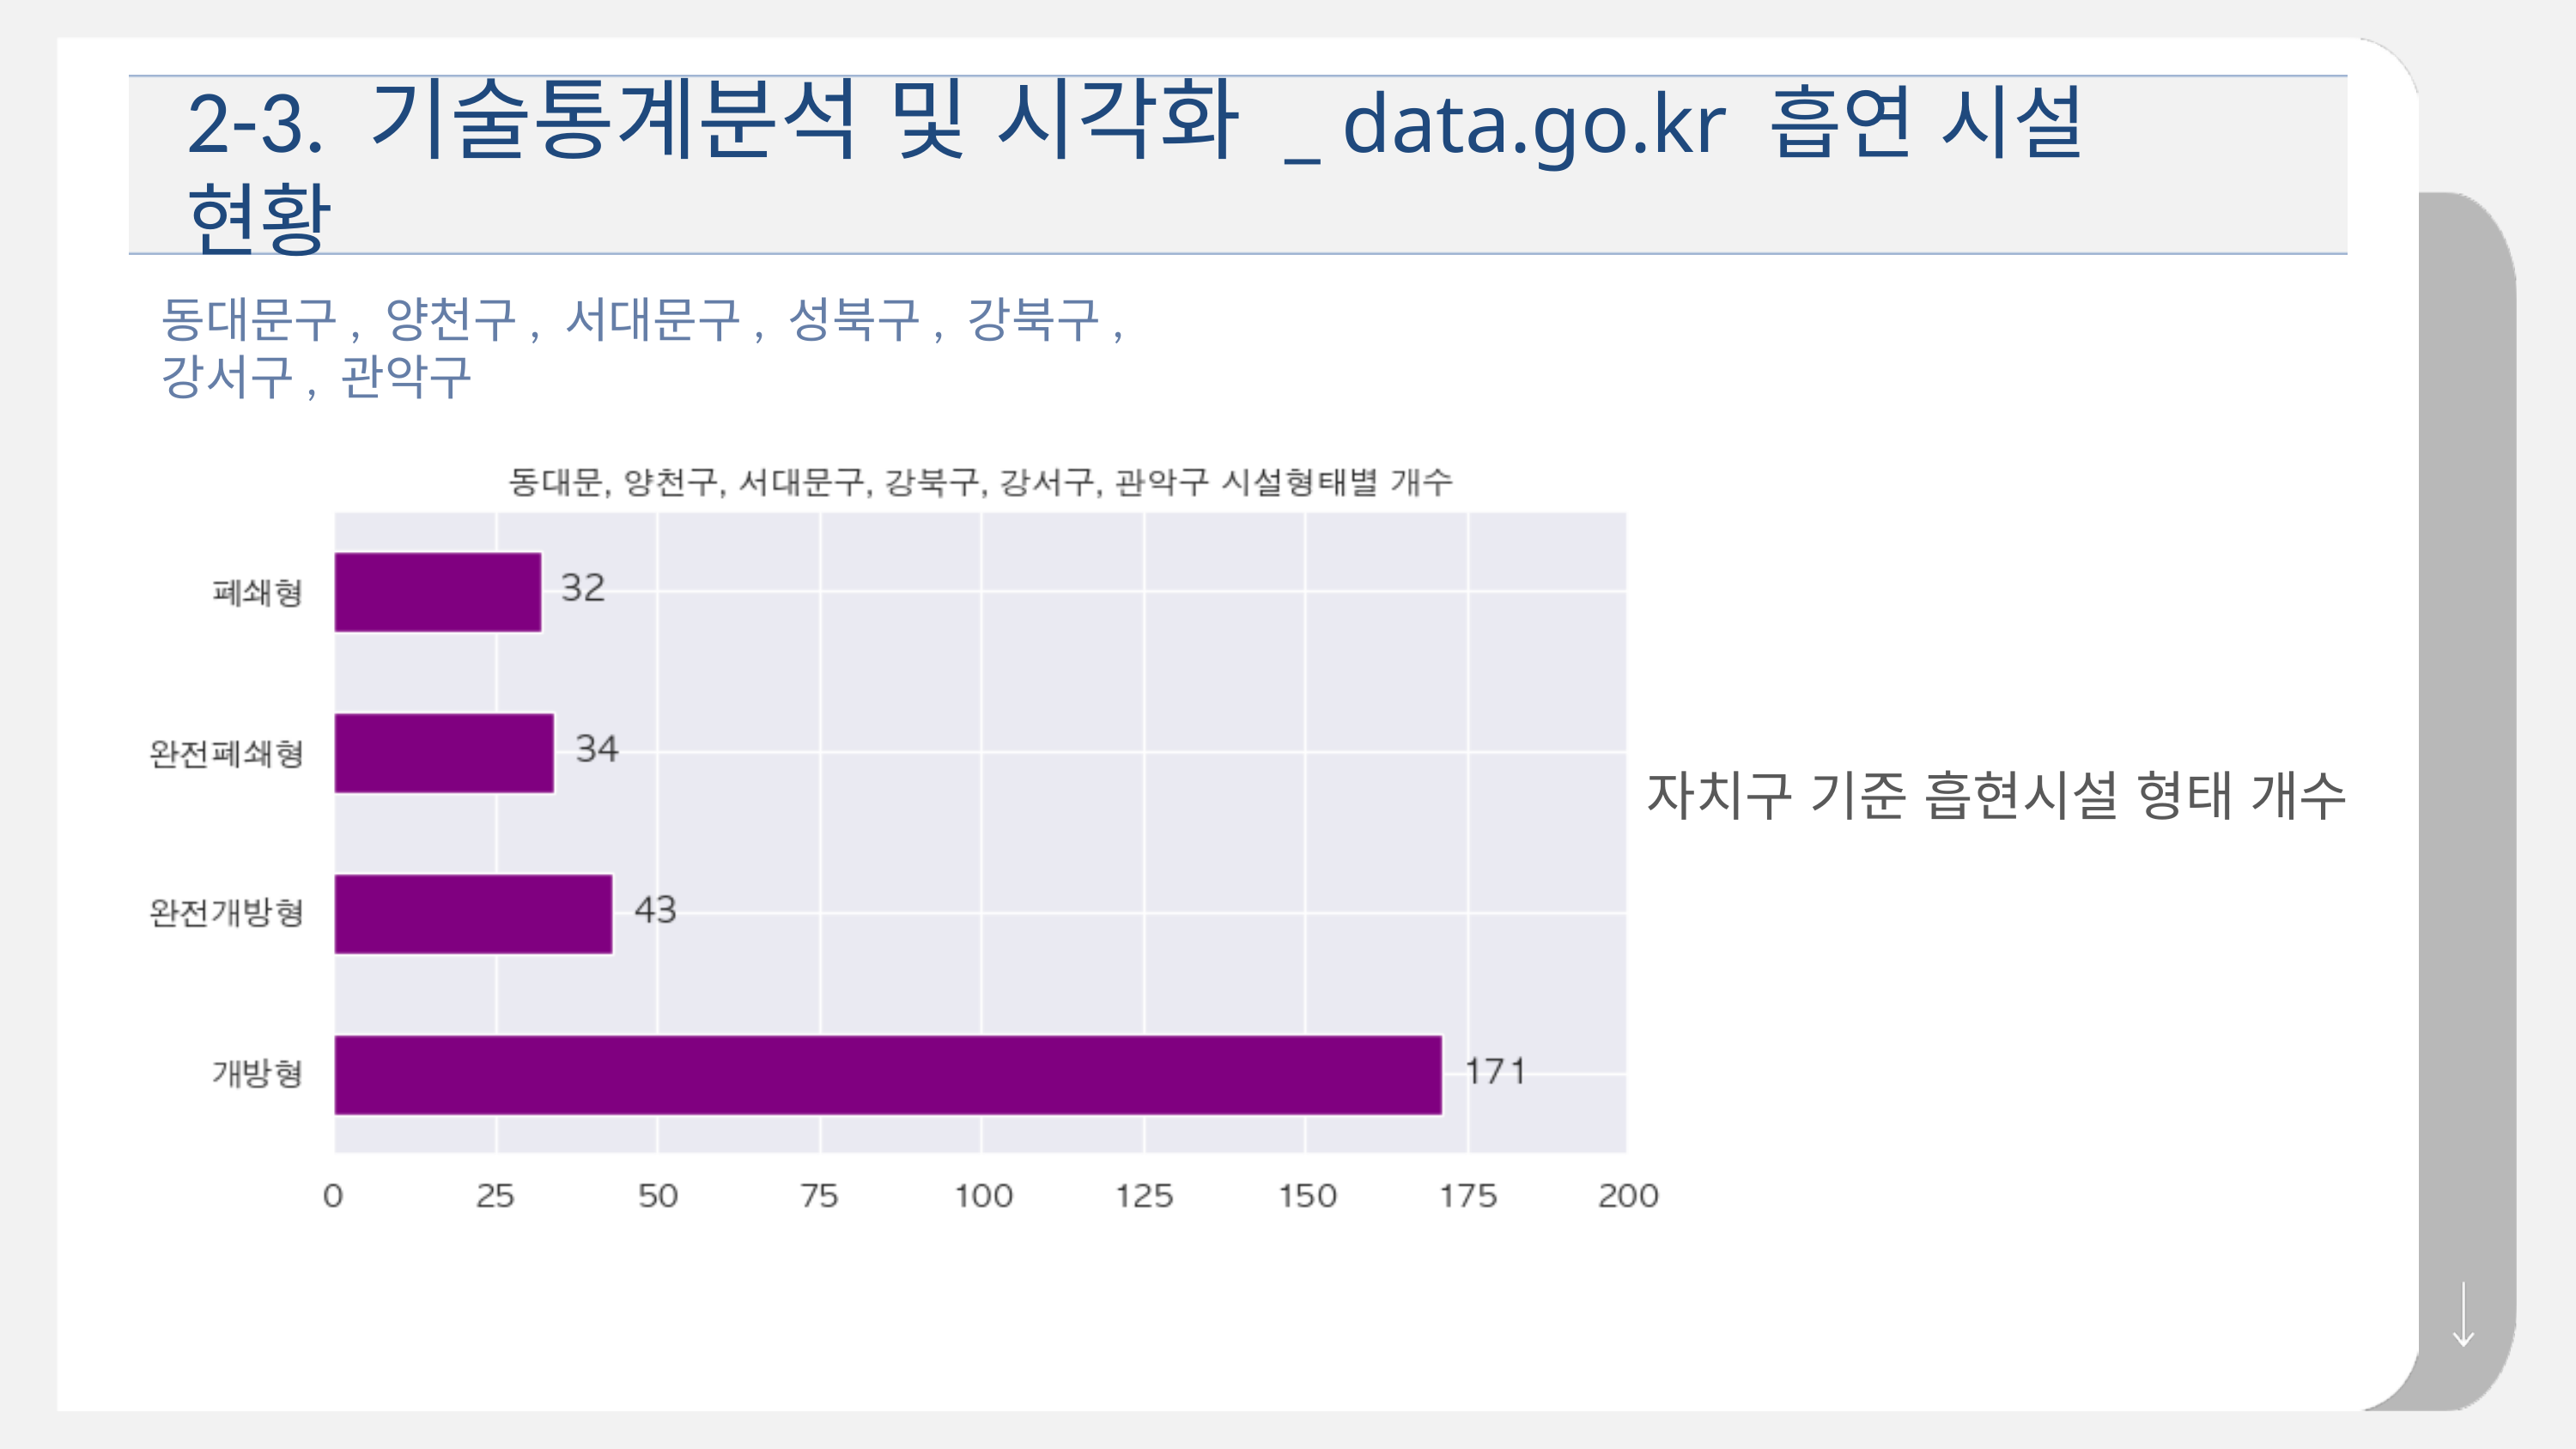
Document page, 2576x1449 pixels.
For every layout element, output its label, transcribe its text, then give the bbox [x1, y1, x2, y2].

picture [60, 0, 2576, 1449]
text_box 동대문구, 양천구, 서대문구, 성북구, 강북구, 강서구, 관악구 [161, 292, 544, 354]
